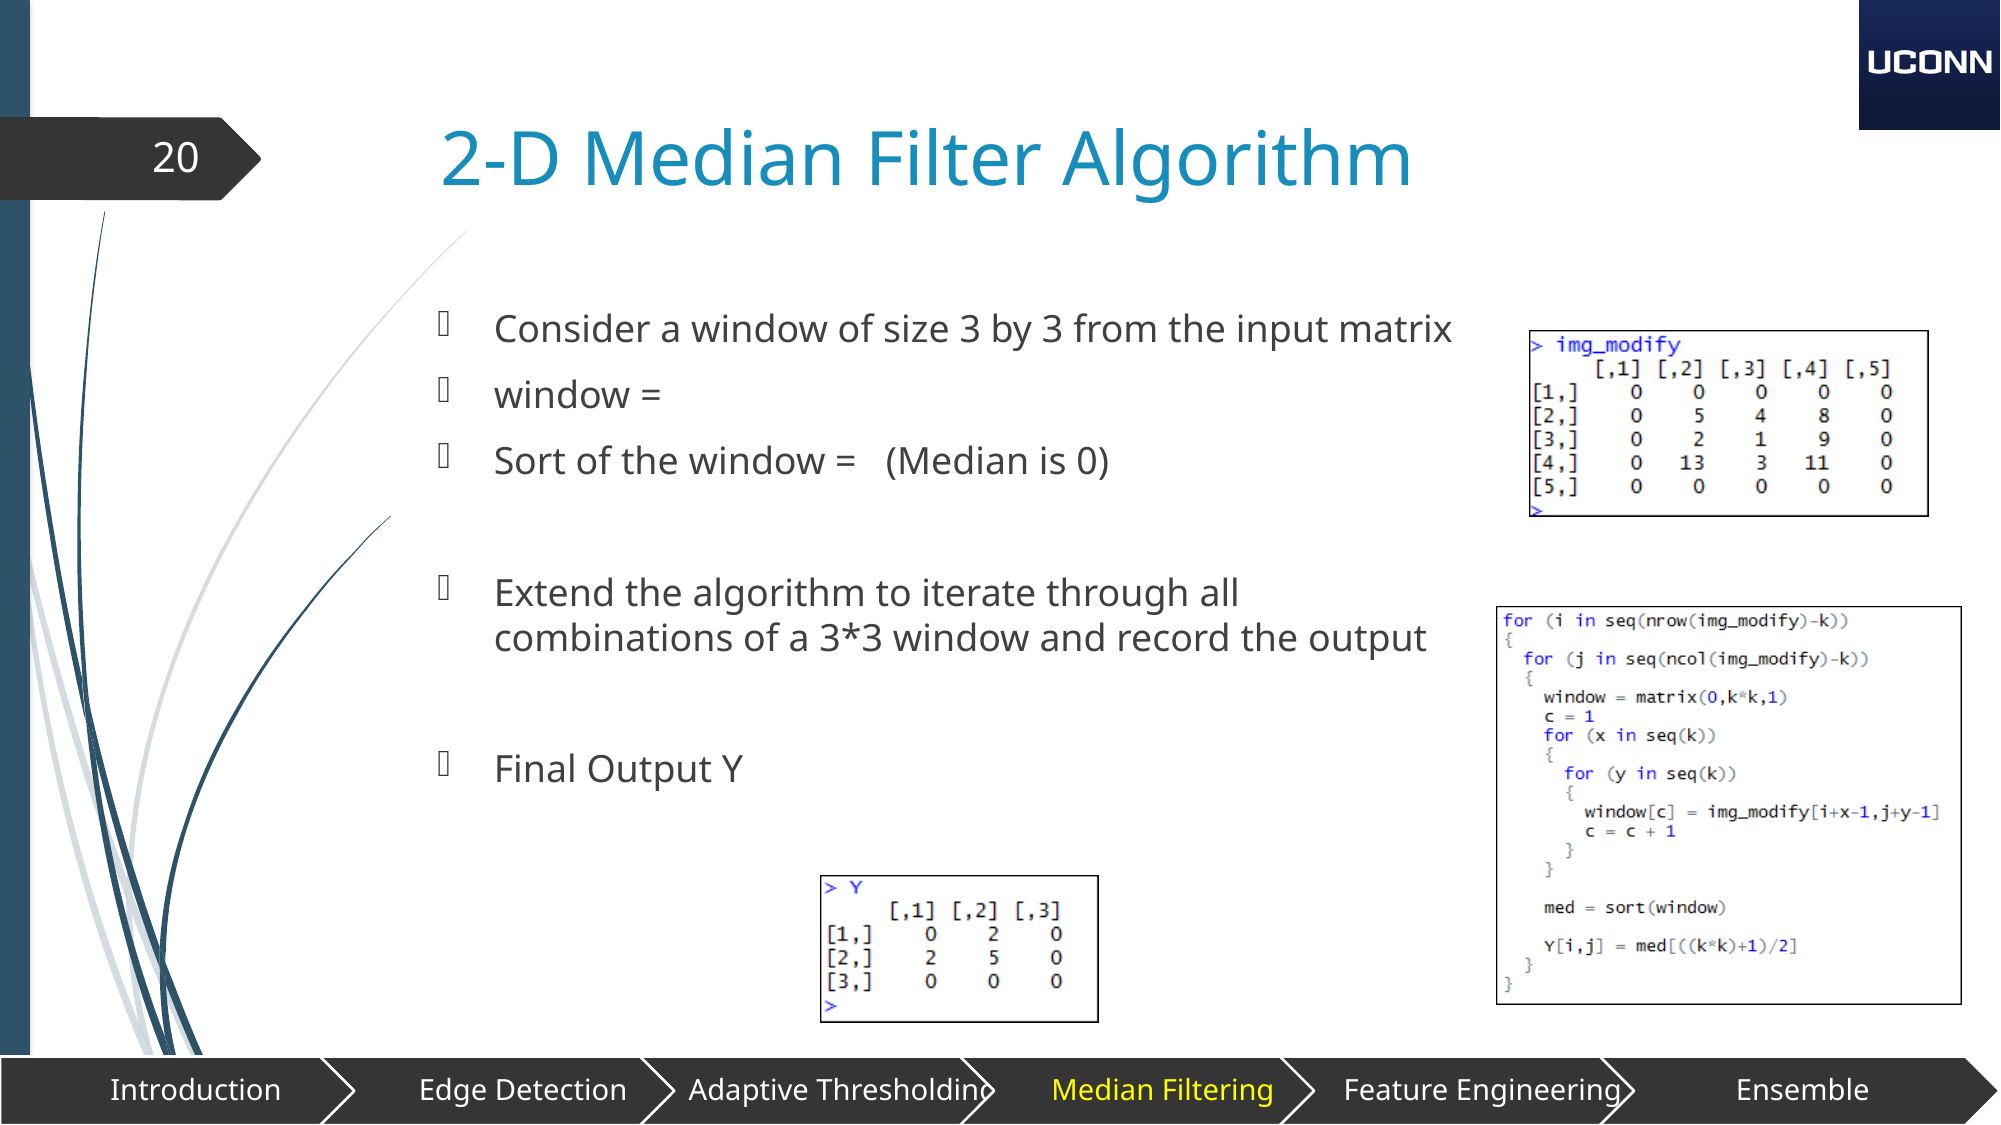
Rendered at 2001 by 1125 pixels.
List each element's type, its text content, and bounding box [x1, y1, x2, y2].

slide_number 20 [87, 129, 216, 190]
picture [1528, 330, 1930, 517]
picture [1495, 606, 1963, 1005]
title 2-D Median Filter Algorithm [425, 102, 1888, 313]
picture [820, 874, 1099, 1023]
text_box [0, 1056, 2000, 1125]
picture [1859, 0, 2000, 130]
